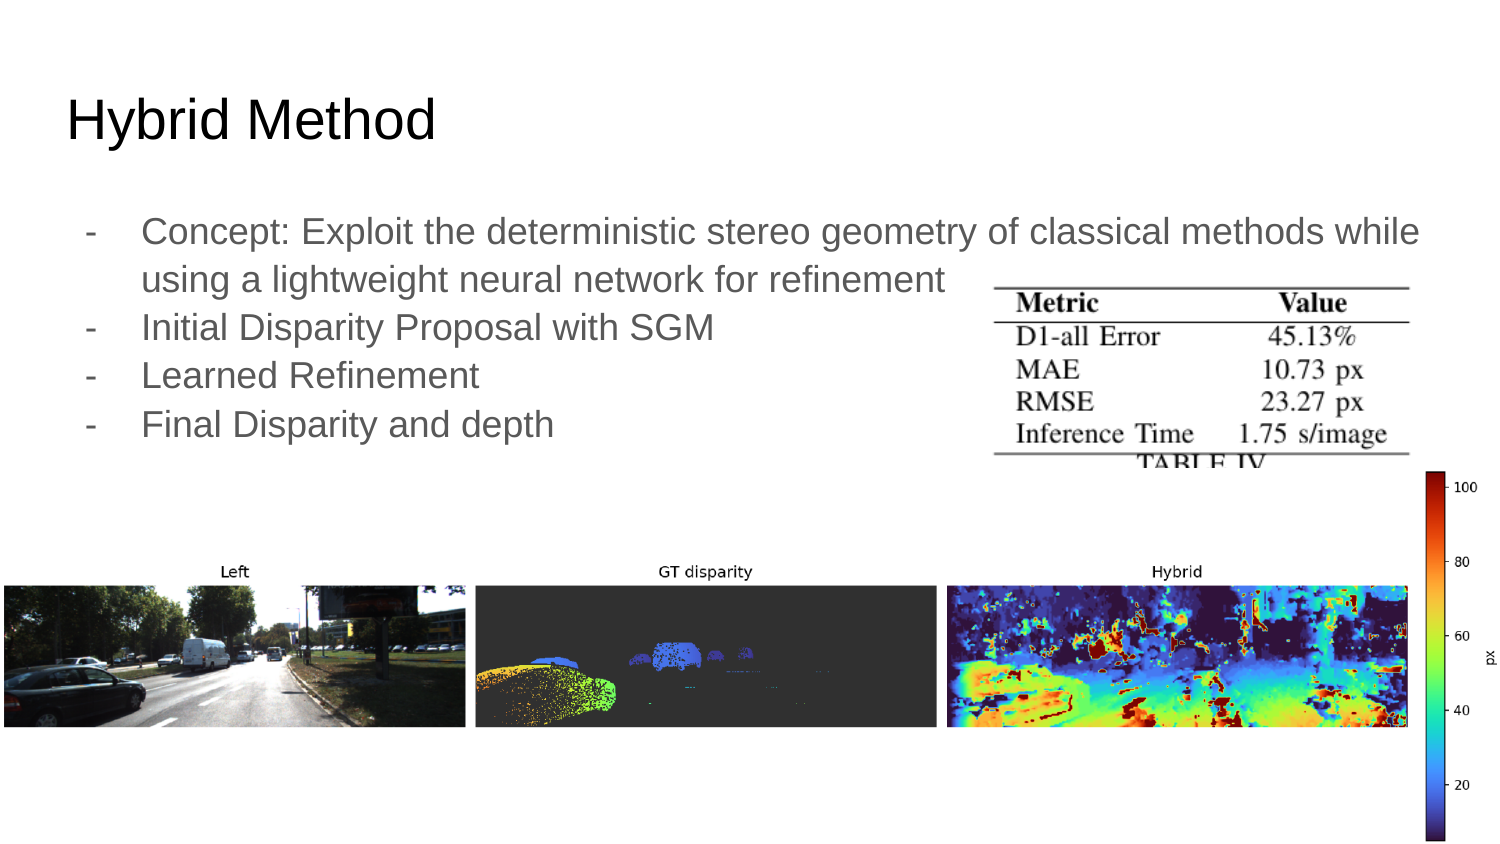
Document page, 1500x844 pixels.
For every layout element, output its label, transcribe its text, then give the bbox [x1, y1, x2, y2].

title Hybrid Method [51, 72, 1449, 167]
picture [0, 262, 1500, 844]
list Concept: Exploit the deterministic stereo geometry of classical methods while using a lightweight neural network for refinement Initial Disparity Proposal with SGM Learned Refinement Final Disparity and depth [51, 189, 1449, 467]
